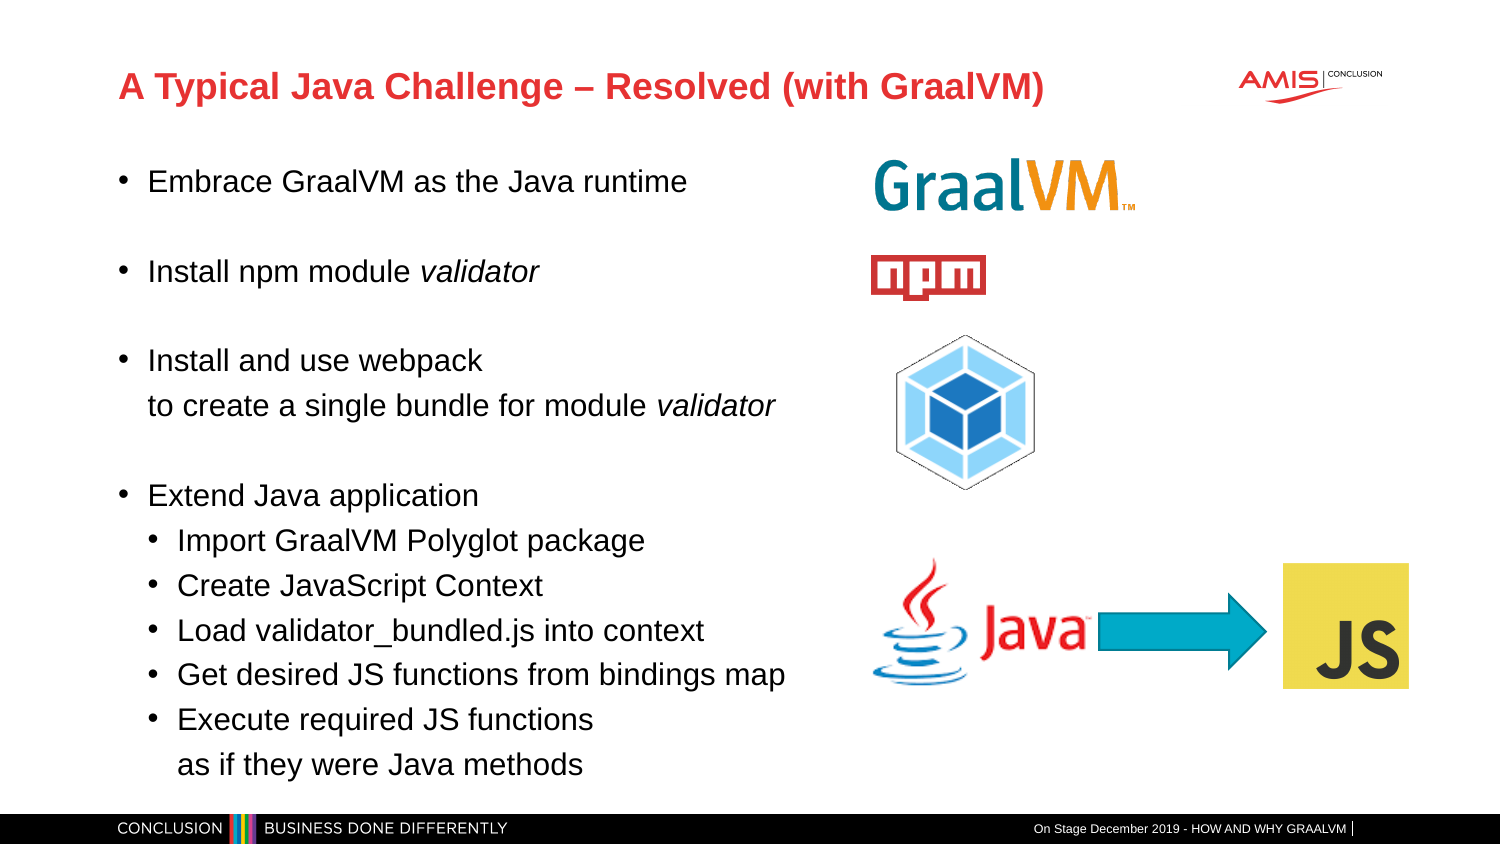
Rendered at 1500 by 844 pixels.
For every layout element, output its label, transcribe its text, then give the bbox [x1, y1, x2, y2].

title A Typical Java Challenge – Resolved (with GraalVM) [118, 47, 1205, 130]
picture [239, 814, 1500, 844]
picture [825, 111, 1182, 301]
list Embrace GraalVM as the Java runtime Install npm module validator Install and use webpack to create a single bundle for module validator Extend Java application Import GraalVM Polyglot package Create JavaScript Context Load validator_bundled.js into context Get desired JS functions from bindings map Execute required JS functions as if they were Java methods [118, 153, 1205, 774]
picture [864, 555, 1100, 687]
picture [0, 814, 236, 844]
picture [888, 335, 1043, 491]
footer On Stage December 2019 - HOW AND WHY GRAALVM [814, 820, 1347, 839]
text_box [1100, 592, 1268, 671]
picture [1205, 59, 1388, 106]
picture [1283, 563, 1409, 689]
